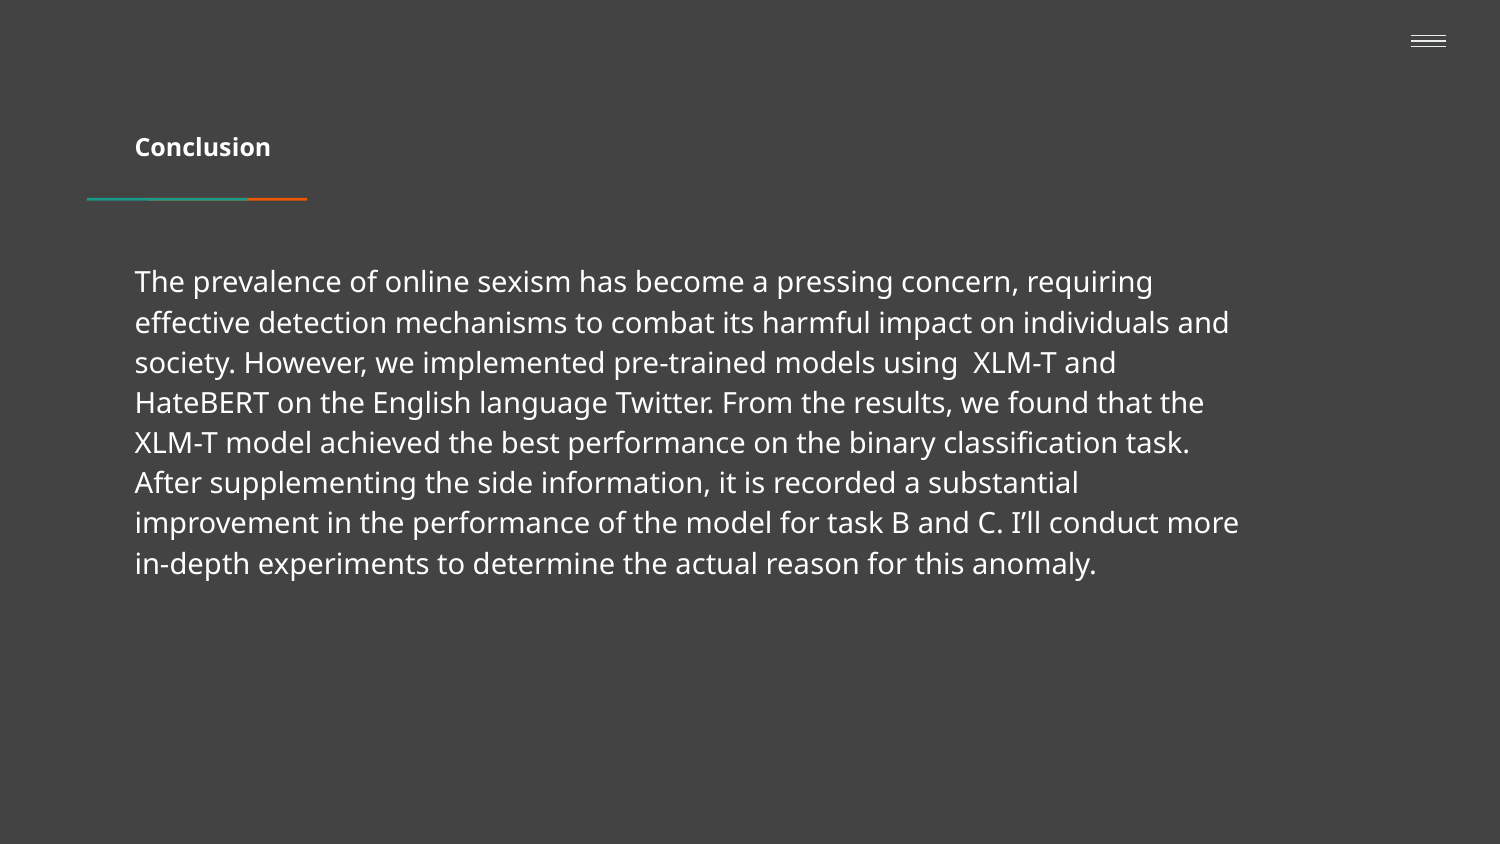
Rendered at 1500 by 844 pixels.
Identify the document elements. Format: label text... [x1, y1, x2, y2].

list The prevalence of online sexism has become a pressing concern, requiring effective detection mechanisms to combat its harmful impact on individuals and society. However, we implemented pre-trained models using XLM-T and HateBERT on the English language Twitter. From the results, we found that the XLM-T model achieved the best performance on the binary classification task. After supplementing the side information, it is recorded a substantial improvement in the performance of the model for task B and C. I’ll conduct more in-depth experiments to determine the actual reason for this anomaly. [119, 243, 1270, 675]
title Conclusion [119, 116, 1270, 175]
